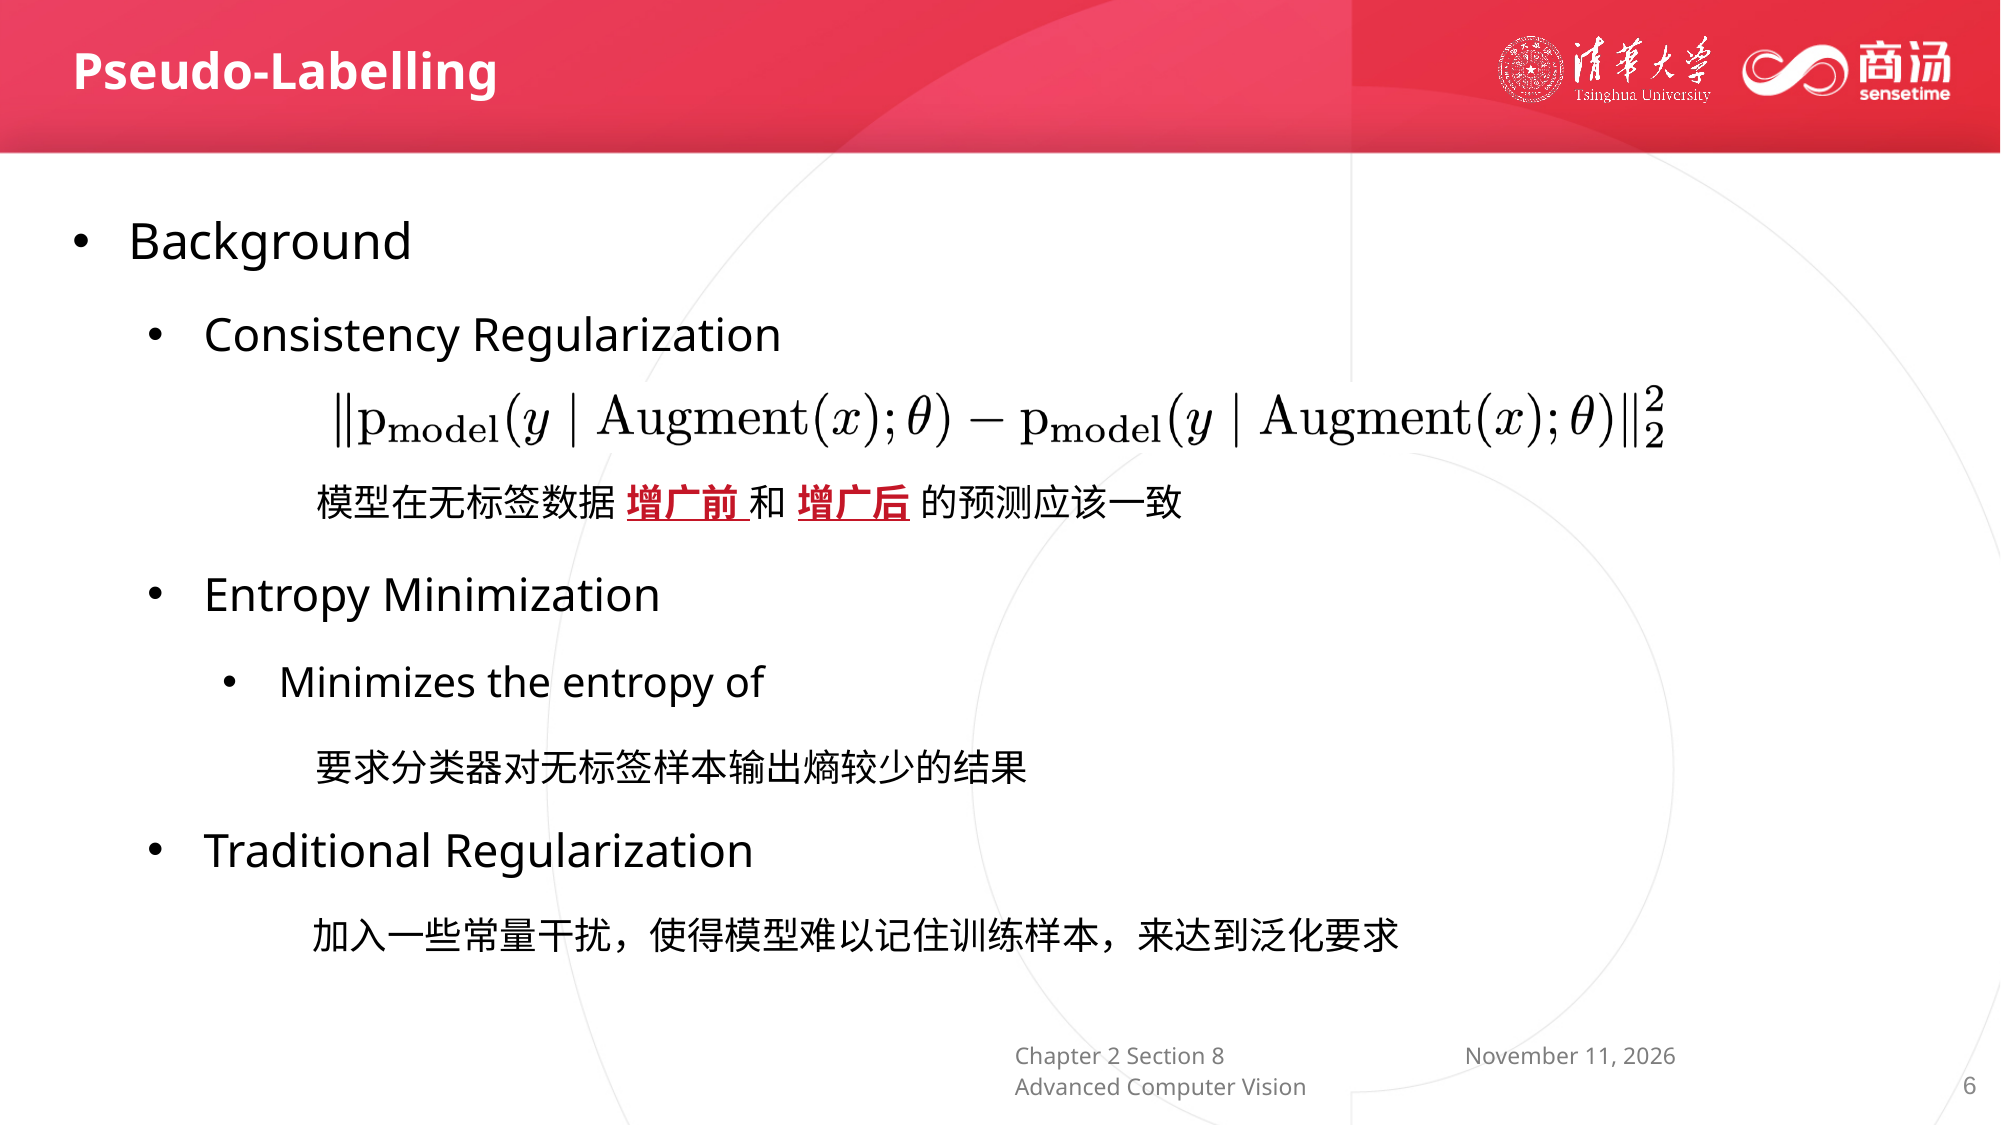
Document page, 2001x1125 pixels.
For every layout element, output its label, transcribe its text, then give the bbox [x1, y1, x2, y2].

text_box 模型在无标签数据 增广前 和 增广后 的预测应该一致 [301, 472, 1199, 532]
picture [0, 0, 2001, 1125]
list Pseudo-Labelling [57, 28, 1309, 110]
text_box 加入一些常量干扰，使得模型难以记住训练样本，来达到泛化要求 [297, 904, 1446, 965]
slide_number 6 [1954, 1061, 2000, 1108]
text_box 要求分类器对无标签样本输出熵较少的结果 [300, 736, 1044, 797]
